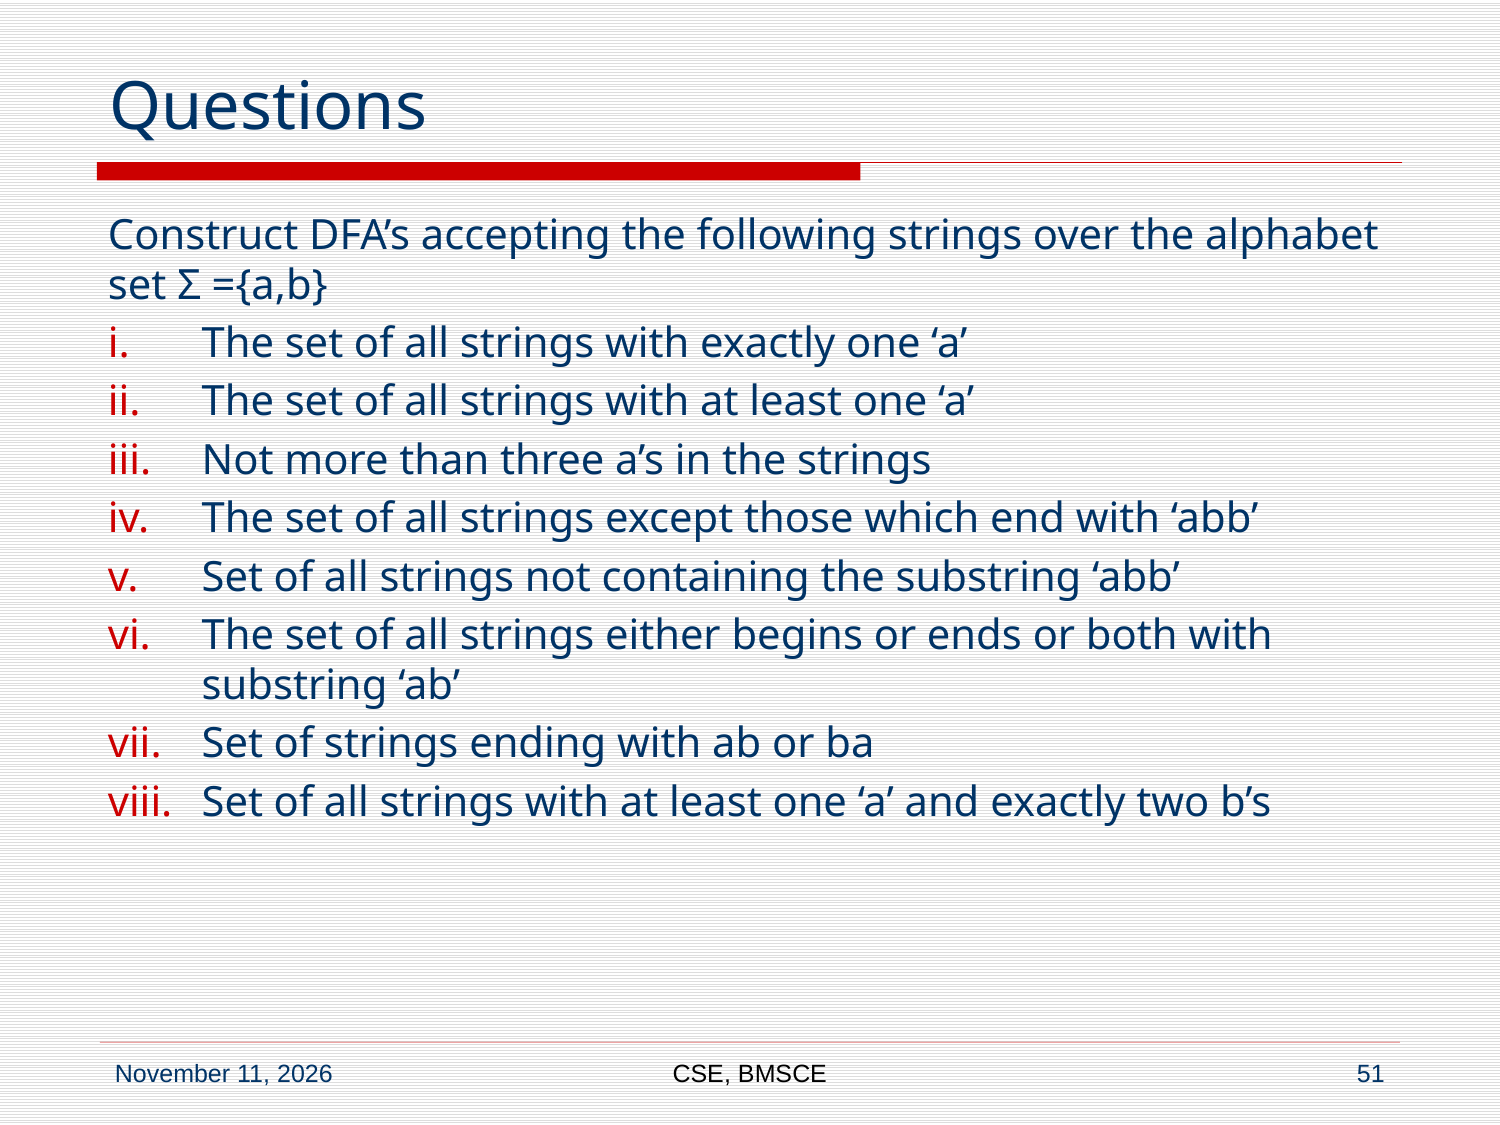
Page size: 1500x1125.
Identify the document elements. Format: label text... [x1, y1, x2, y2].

slide_number 51 [1074, 1049, 1401, 1103]
list Construct DFA’s accepting the following strings over the alphabet set Σ ={a,b} The set of all strings with exactly one ‘a’ The set of all strings with at least one ‘a’ Not more than three a’s in the strings The set of all strings except those which end with ‘abb’ Set of all strings not containing the substring ‘abb’ The set of all strings either begins or ends or both with substring ‘ab’ Set of strings ending with ab or ba Set of all strings with at least one ‘a’ and exactly two b’s [92, 200, 1406, 1025]
title Questions [94, 24, 1407, 150]
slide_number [99, 1049, 426, 1103]
footer CSE, BMSCE [512, 1049, 988, 1103]
